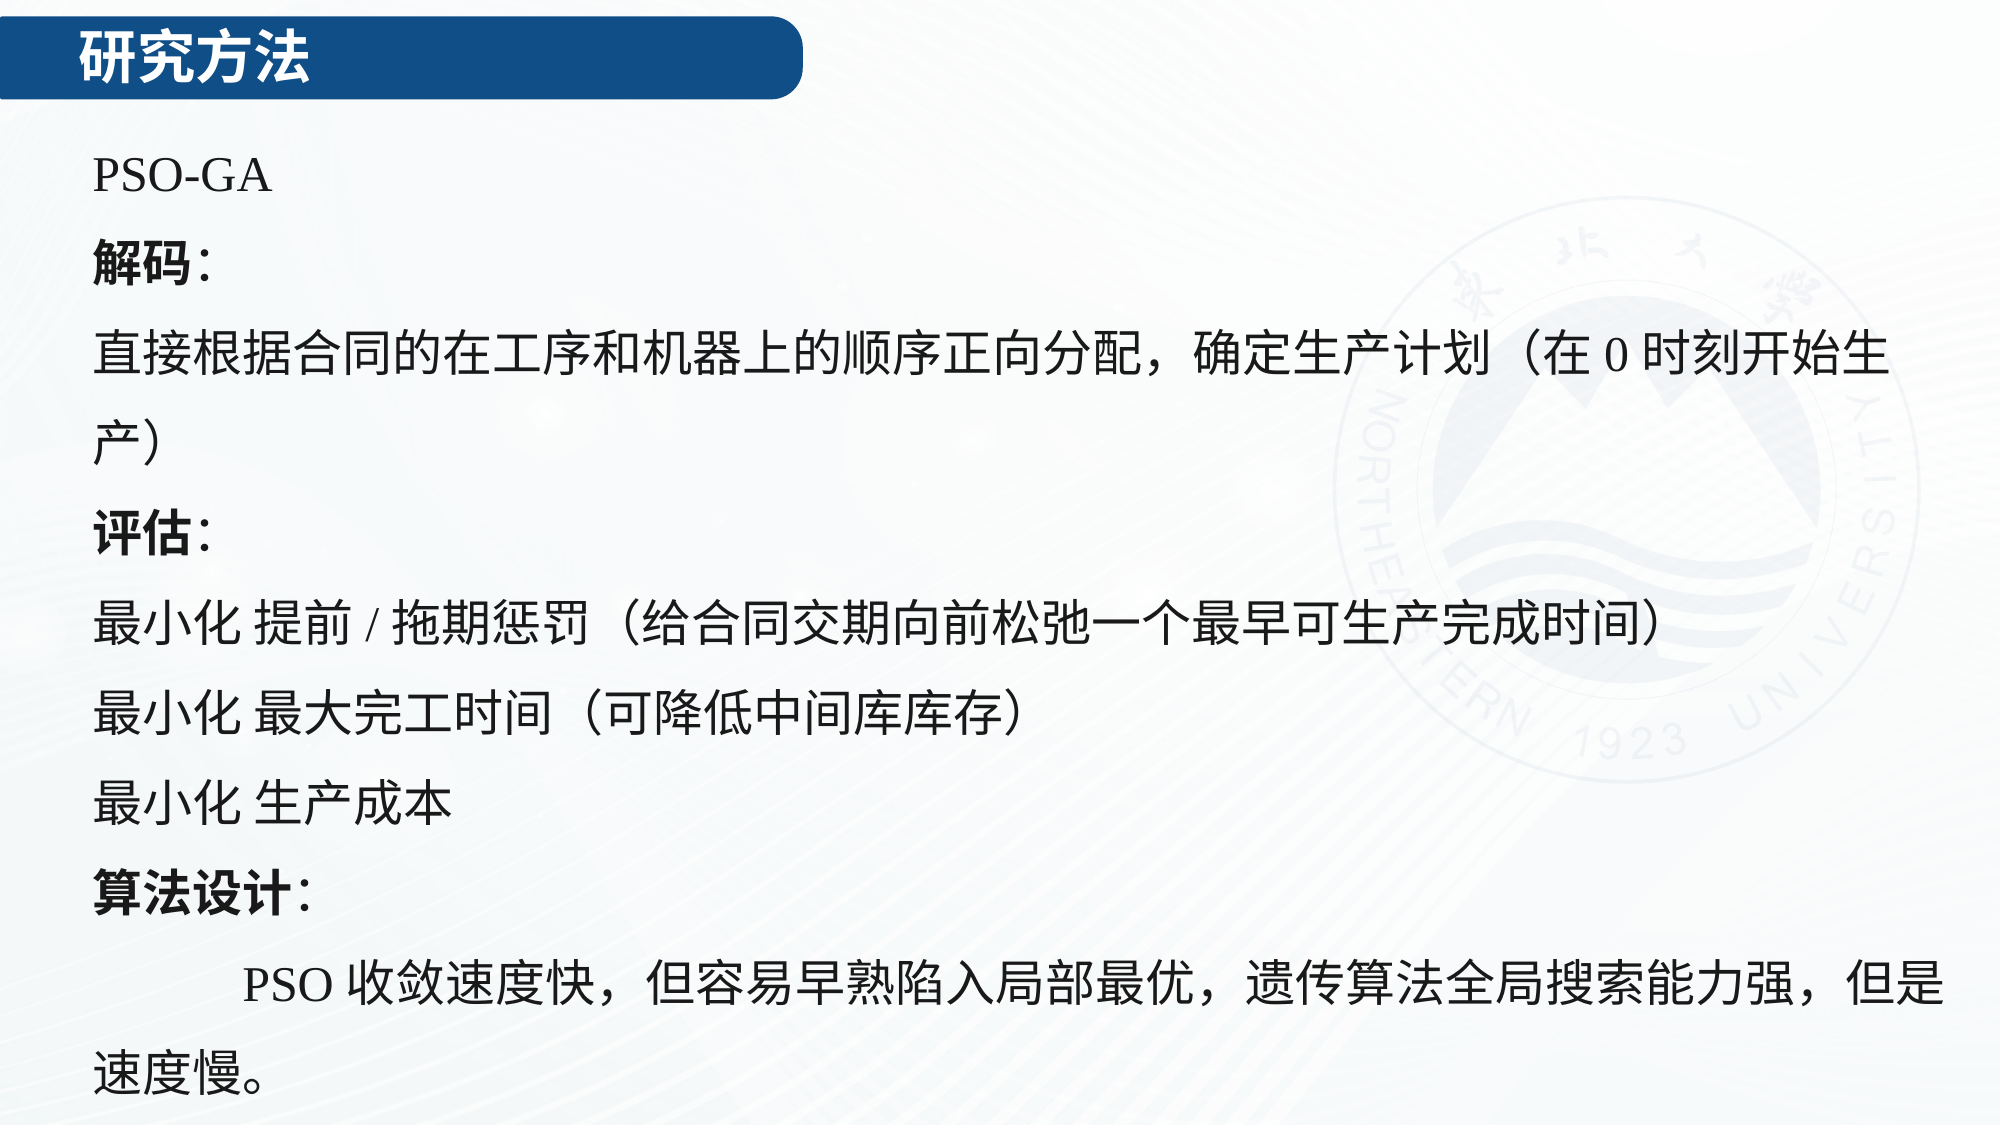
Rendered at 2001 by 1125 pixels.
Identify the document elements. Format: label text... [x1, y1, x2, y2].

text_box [1, 12, 853, 99]
text_box PSO-GA 解码： 直接根据合同的在工序和机器上的顺序正向分配，确定生产计划（在0时刻开始生产） 评估： 最小化 提前/拖期惩罚（给合同交期向前松弛一个最早可生产完成时间） 最小化 最大完工时间（可降低中间库库存） 最小化 生产成本 算法设计： PSO收敛速度快，但容易早熟陷入局部最优，遗传算法全局搜索能力强，但是速度慢。 通过粒子群算法生成初始解集合，再通过遗传算法求解，得到一个帕累托解集 [77, 104, 2000, 1125]
